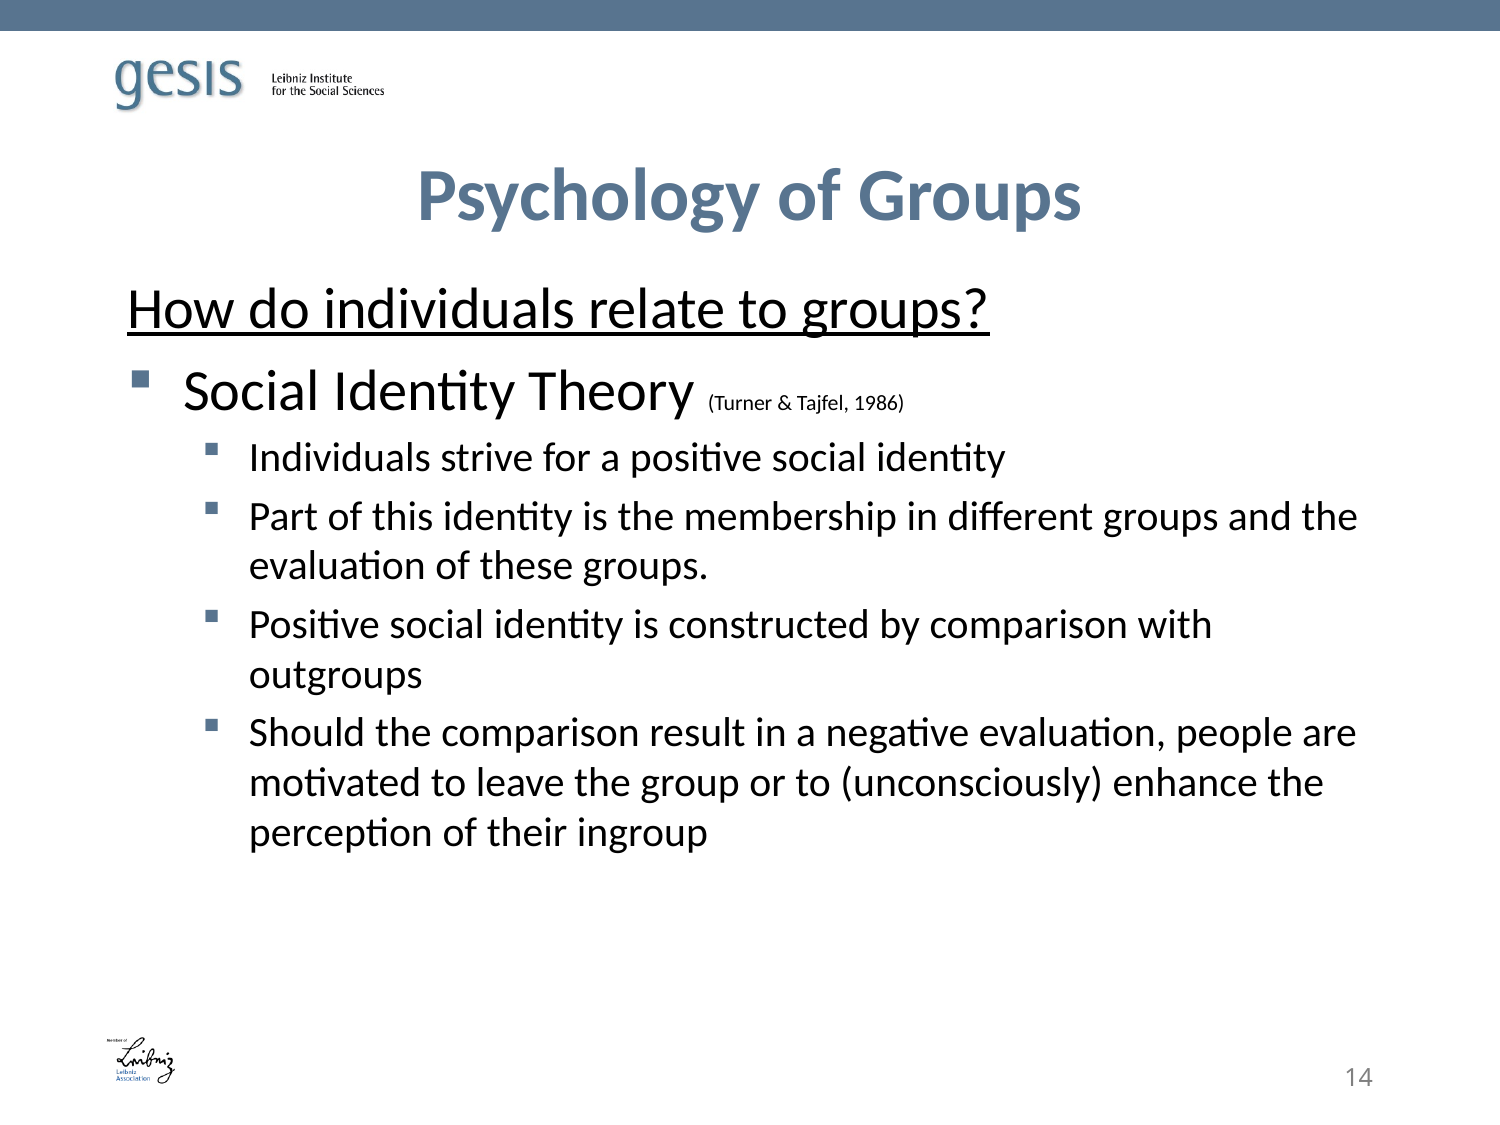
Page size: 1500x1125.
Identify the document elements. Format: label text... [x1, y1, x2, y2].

list How do individuals relate to groups? Social Identity Theory (Turner & Tajfel, 1986) Individuals strive for a positive social identity Part of this identity is the membership in different groups and the evaluation of these groups. Positive social identity is constructed by comparison with outgroups Should the comparison result in a negative evaluation, people are motivated to leave the group or to (unconsciously) enhance the perception of their ingroup [112, 262, 1388, 1005]
picture [102, 1033, 179, 1087]
slide_number 14 [1068, 1046, 1388, 1107]
picture [113, 58, 384, 115]
title Psychology of Groups [112, 148, 1388, 233]
